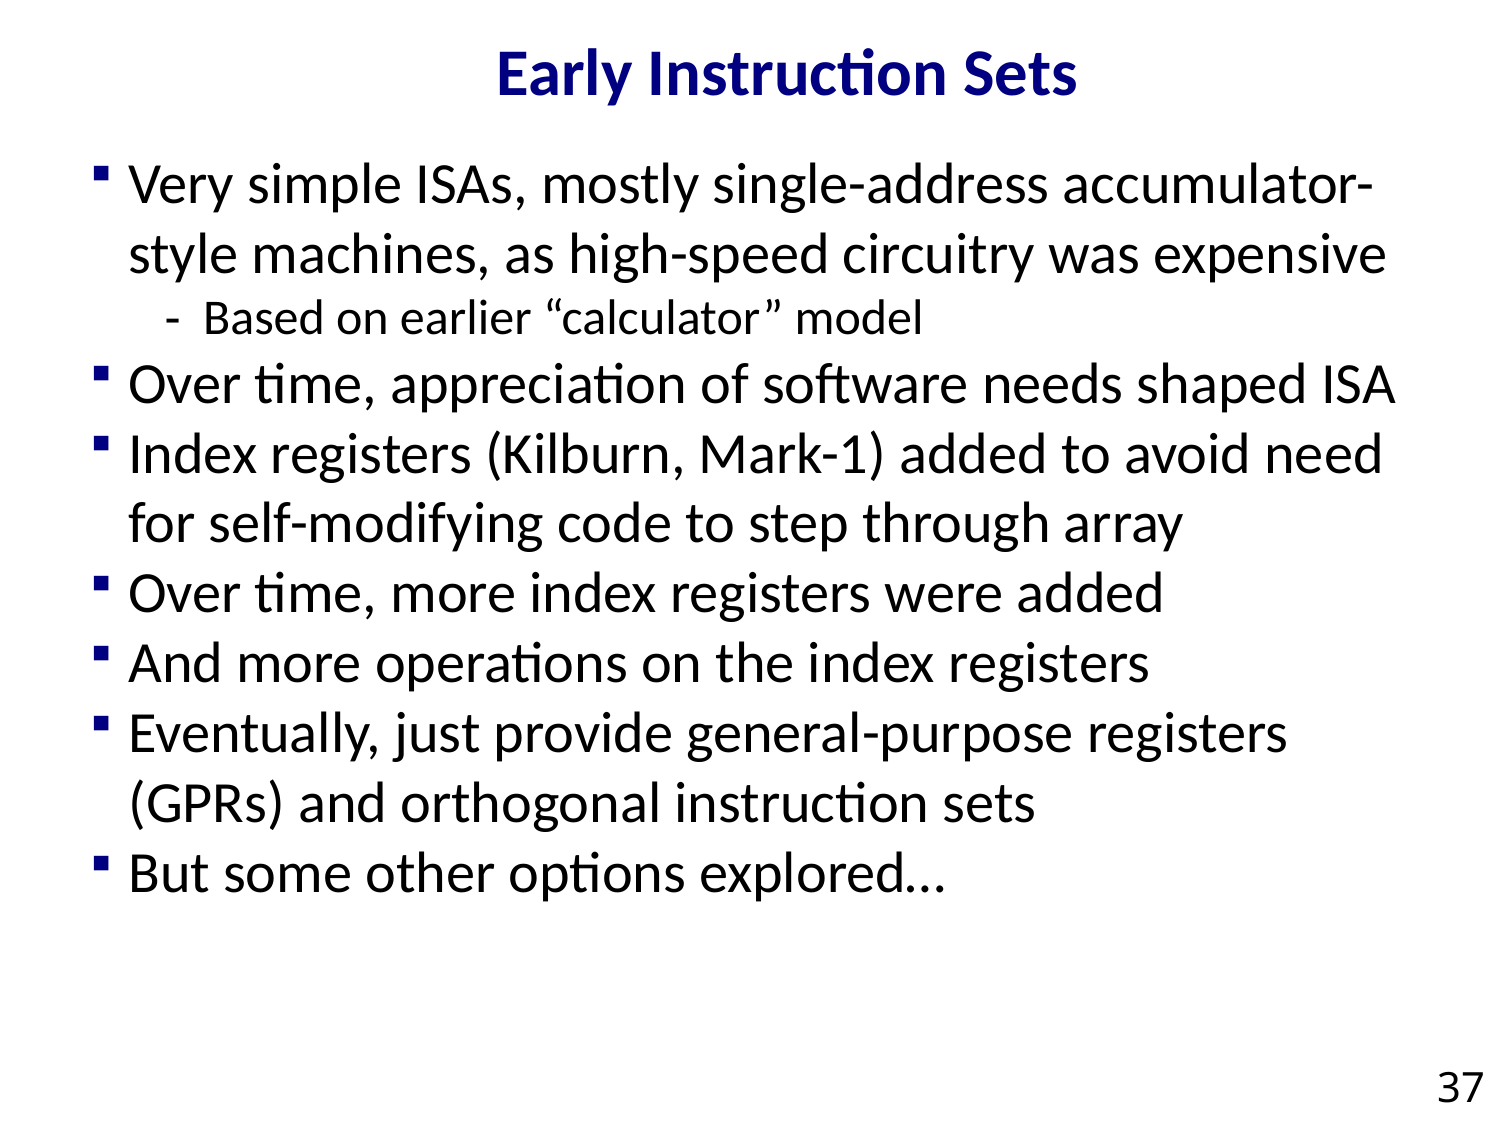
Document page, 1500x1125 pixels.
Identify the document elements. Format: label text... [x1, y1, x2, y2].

slide_number 37 [1362, 1085, 1500, 1125]
title Early Instruction Sets [199, 12, 1376, 126]
list Very simple ISAs, mostly single-address accumulator-style machines, as high-speed circuitry was expensive Based on earlier “calculator” model Over time, appreciation of software needs shaped ISA Index registers (Kilburn, Mark-1) added to avoid need for self-modifying code to step through array Over time, more index registers were added And more operations on the index registers Eventually, just provide general-purpose registers (GPRs) and orthogonal instruction sets But some other options explored… [74, 137, 1425, 1051]
